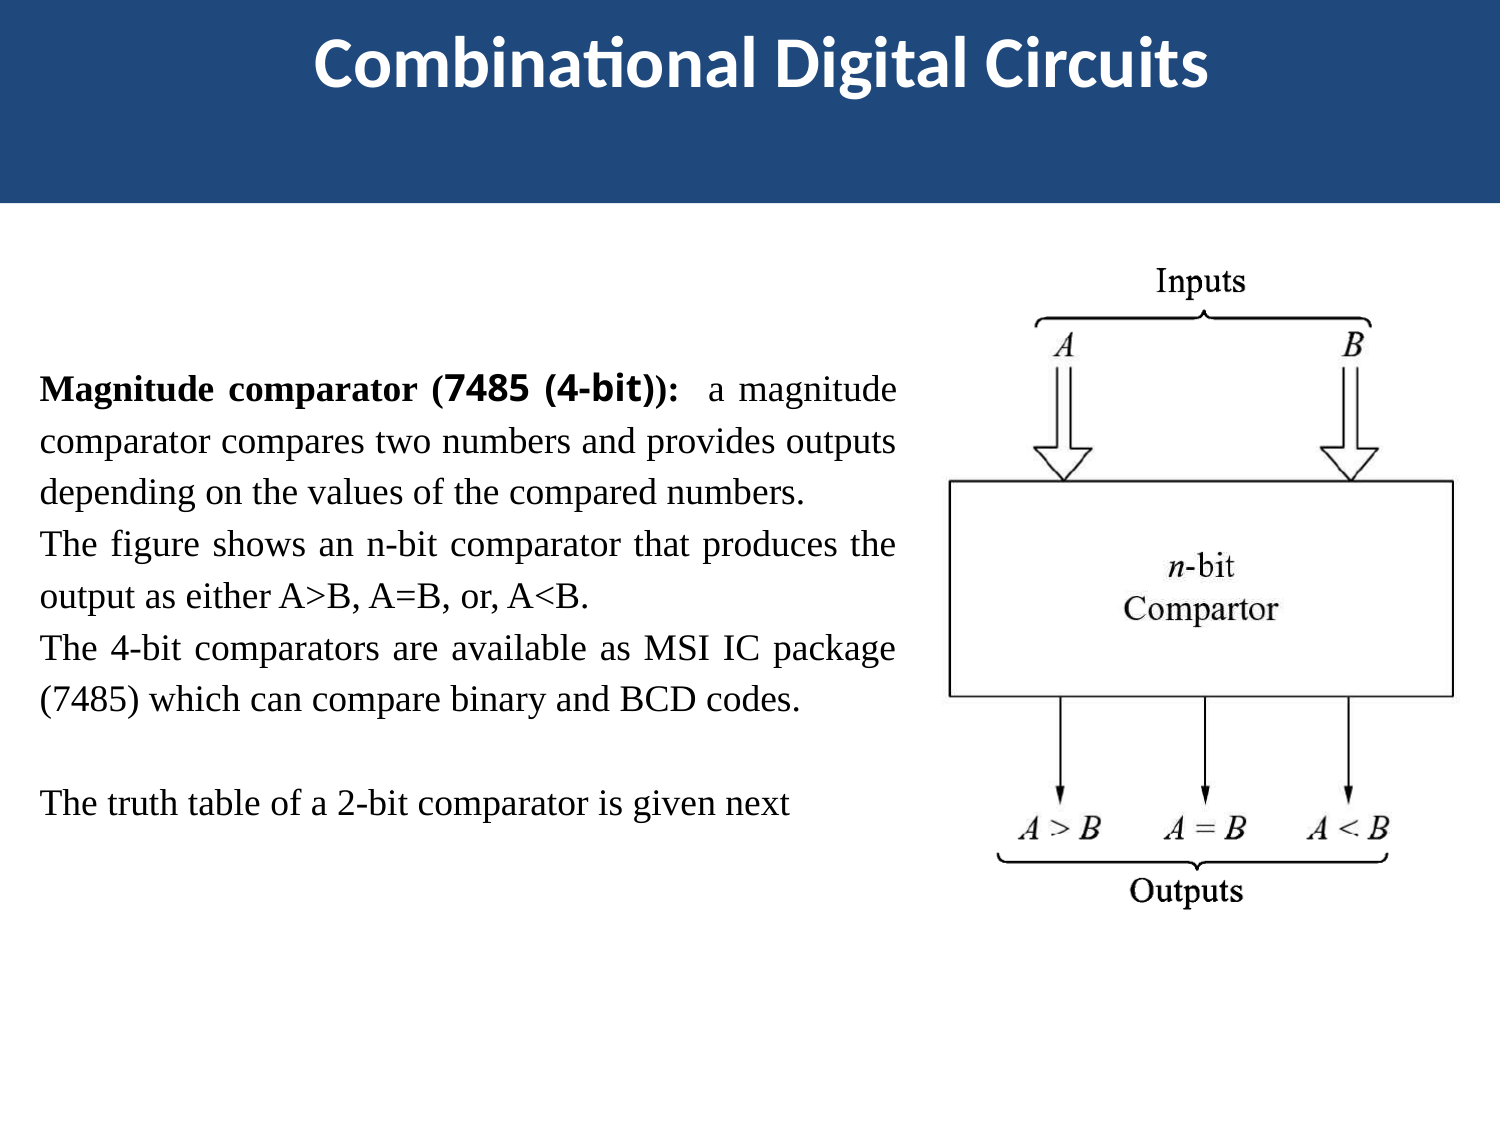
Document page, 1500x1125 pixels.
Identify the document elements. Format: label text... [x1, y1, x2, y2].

text_box Combinational Digital Circuits [12, 7, 1500, 204]
picture [937, 260, 1462, 915]
text_box Magnitude comparator (7485 (4-bit)): a magnitude comparator compares two numbers and provides outputs depending on the values of the compared numbers. The figure shows an n-bit comparator that produces the output as either A>B, A=B, or, A<B. The 4-bit comparators are available as MSI IC package (7485) which can compare binary and BCD codes. The truth table of a 2-bit comparator is given next [24, 349, 913, 888]
text_box [0, 0, 1500, 204]
